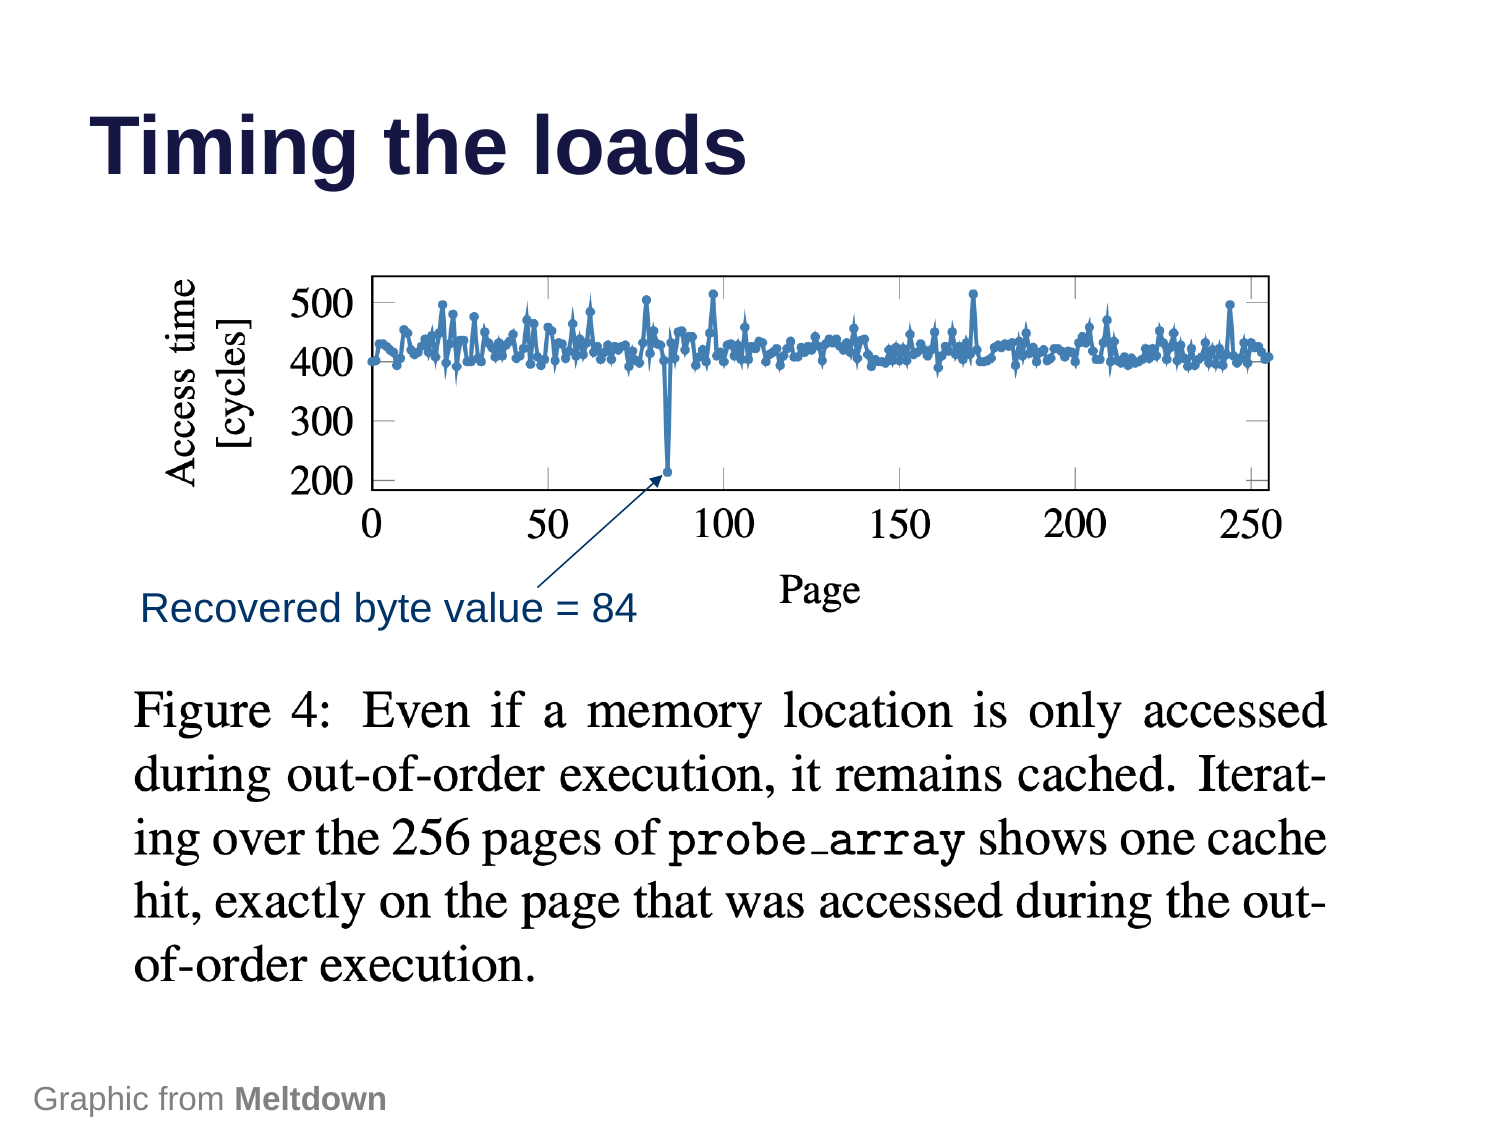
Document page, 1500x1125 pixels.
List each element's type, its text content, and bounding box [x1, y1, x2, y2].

picture [105, 237, 1394, 1026]
title Timing the loads [75, 0, 1425, 200]
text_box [537, 474, 663, 588]
text_box Graphic from Meltdown [18, 1069, 403, 1125]
